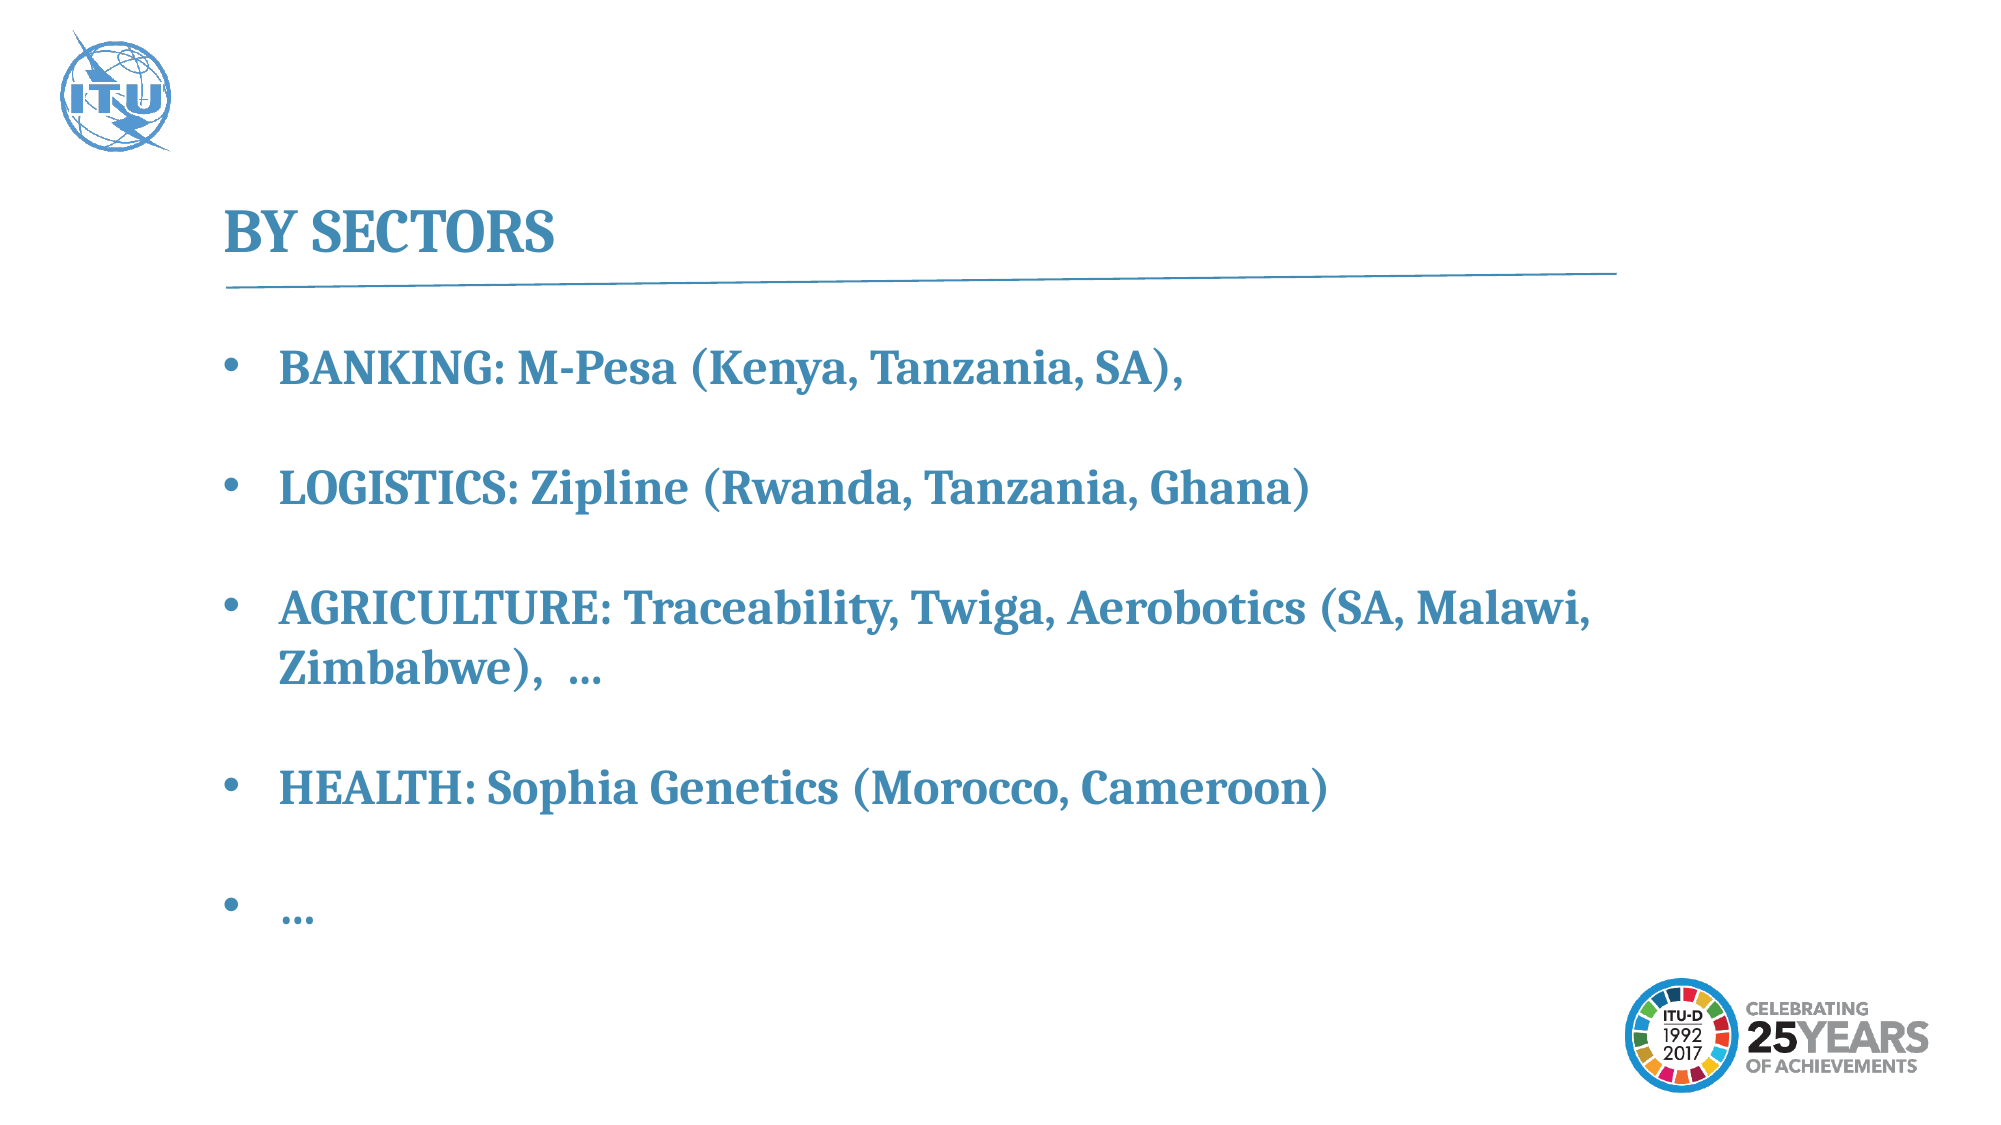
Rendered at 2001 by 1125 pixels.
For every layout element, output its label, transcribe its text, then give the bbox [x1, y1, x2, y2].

picture [57, 26, 177, 156]
picture [1623, 977, 1930, 1093]
text_box BY SECTORS [208, 182, 1718, 273]
text_box BANKING: M-Pesa (Kenya, Tanzania, SA), LOGISTICS: Zipline (Rwanda, Tanzania, Ghana) AGRICULTURE: Traceability, Twiga, Aerobotics (SA, Malawi, Zimbabwe), … HEALTH: Sophia Genetics (Morocco, Cameroon) … [207, 327, 1834, 1062]
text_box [226, 273, 1617, 288]
